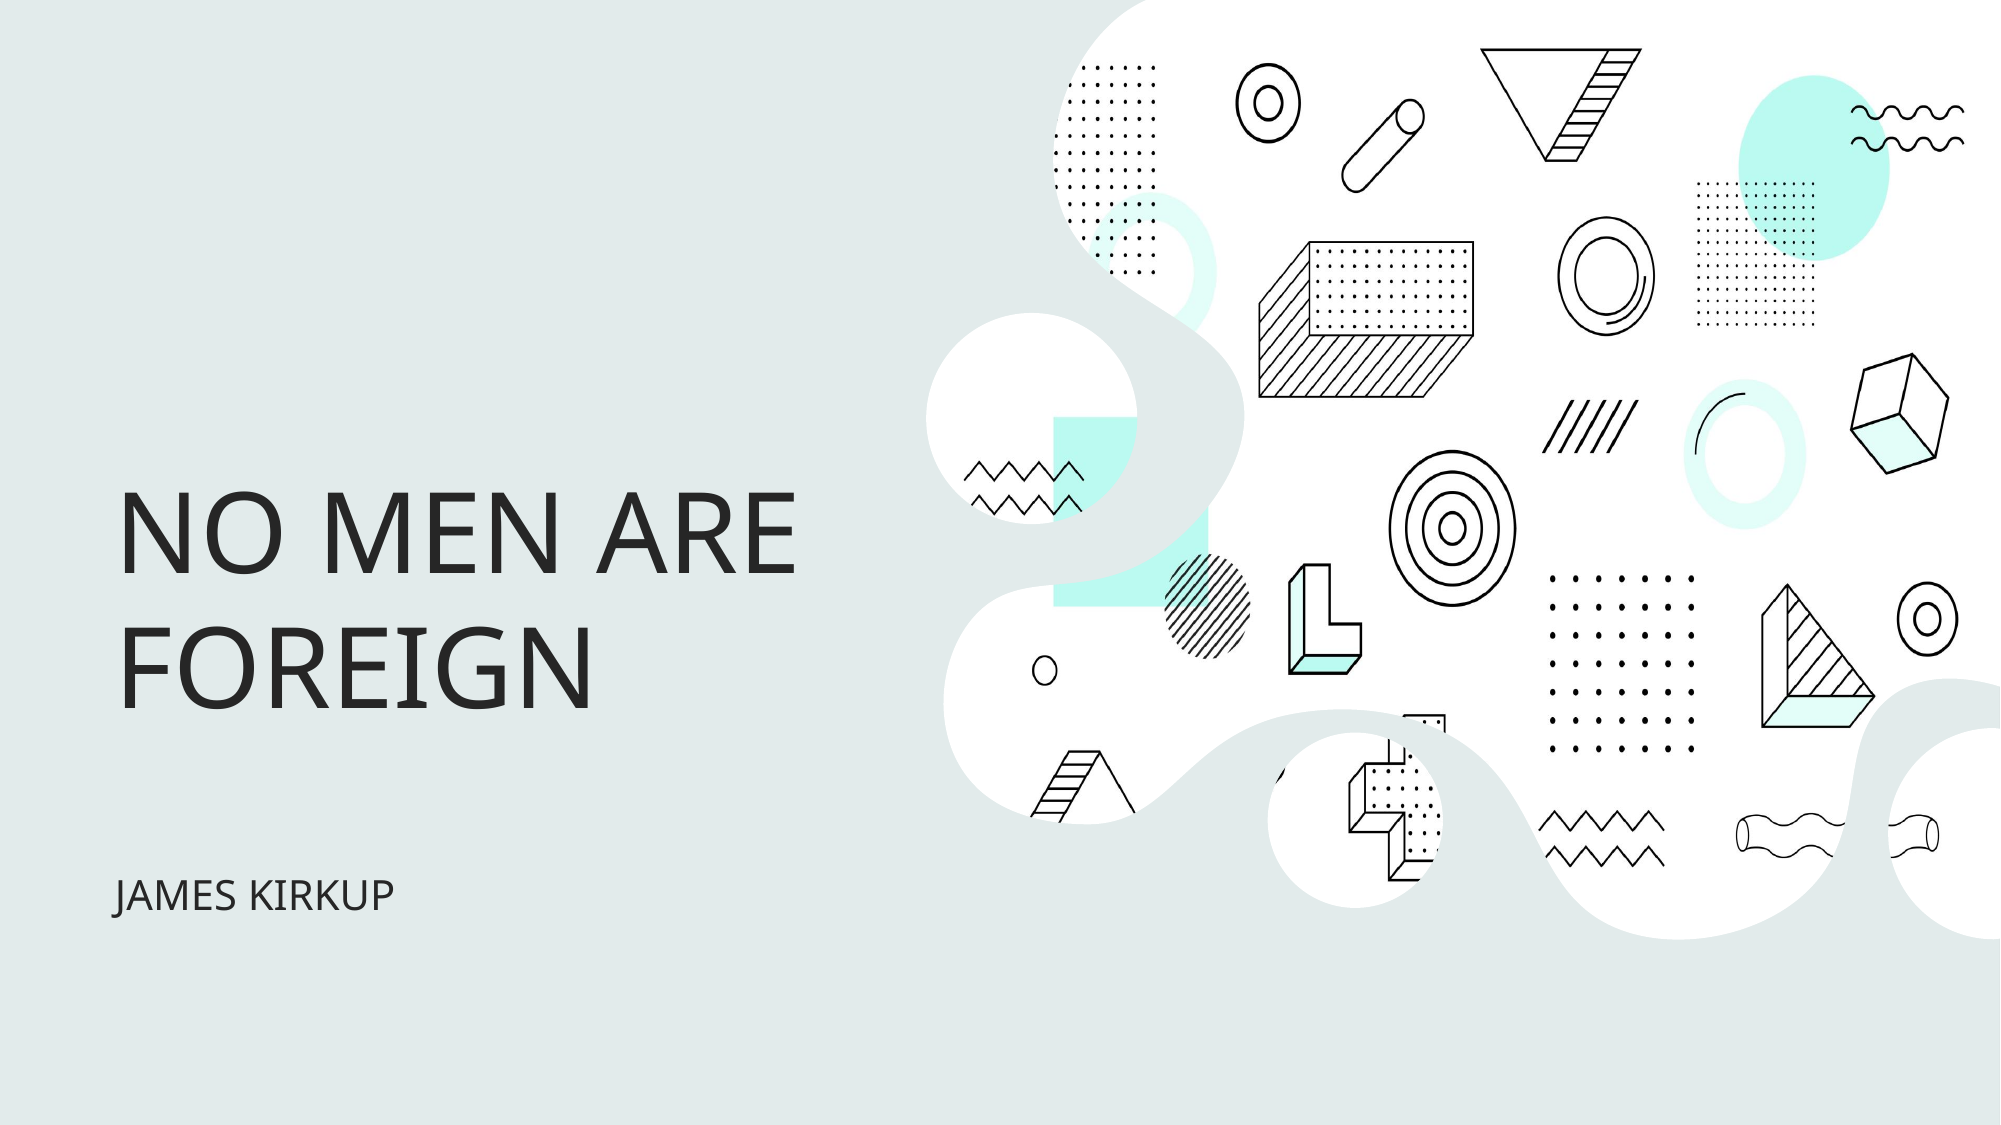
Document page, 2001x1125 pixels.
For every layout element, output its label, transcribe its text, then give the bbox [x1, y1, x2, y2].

text_box [0, 0, 2000, 1125]
title NO MEN ARE FOREIGN [99, 196, 862, 739]
picture [925, 0, 2000, 940]
subtitle JAMES KIRKUP [99, 776, 862, 1006]
